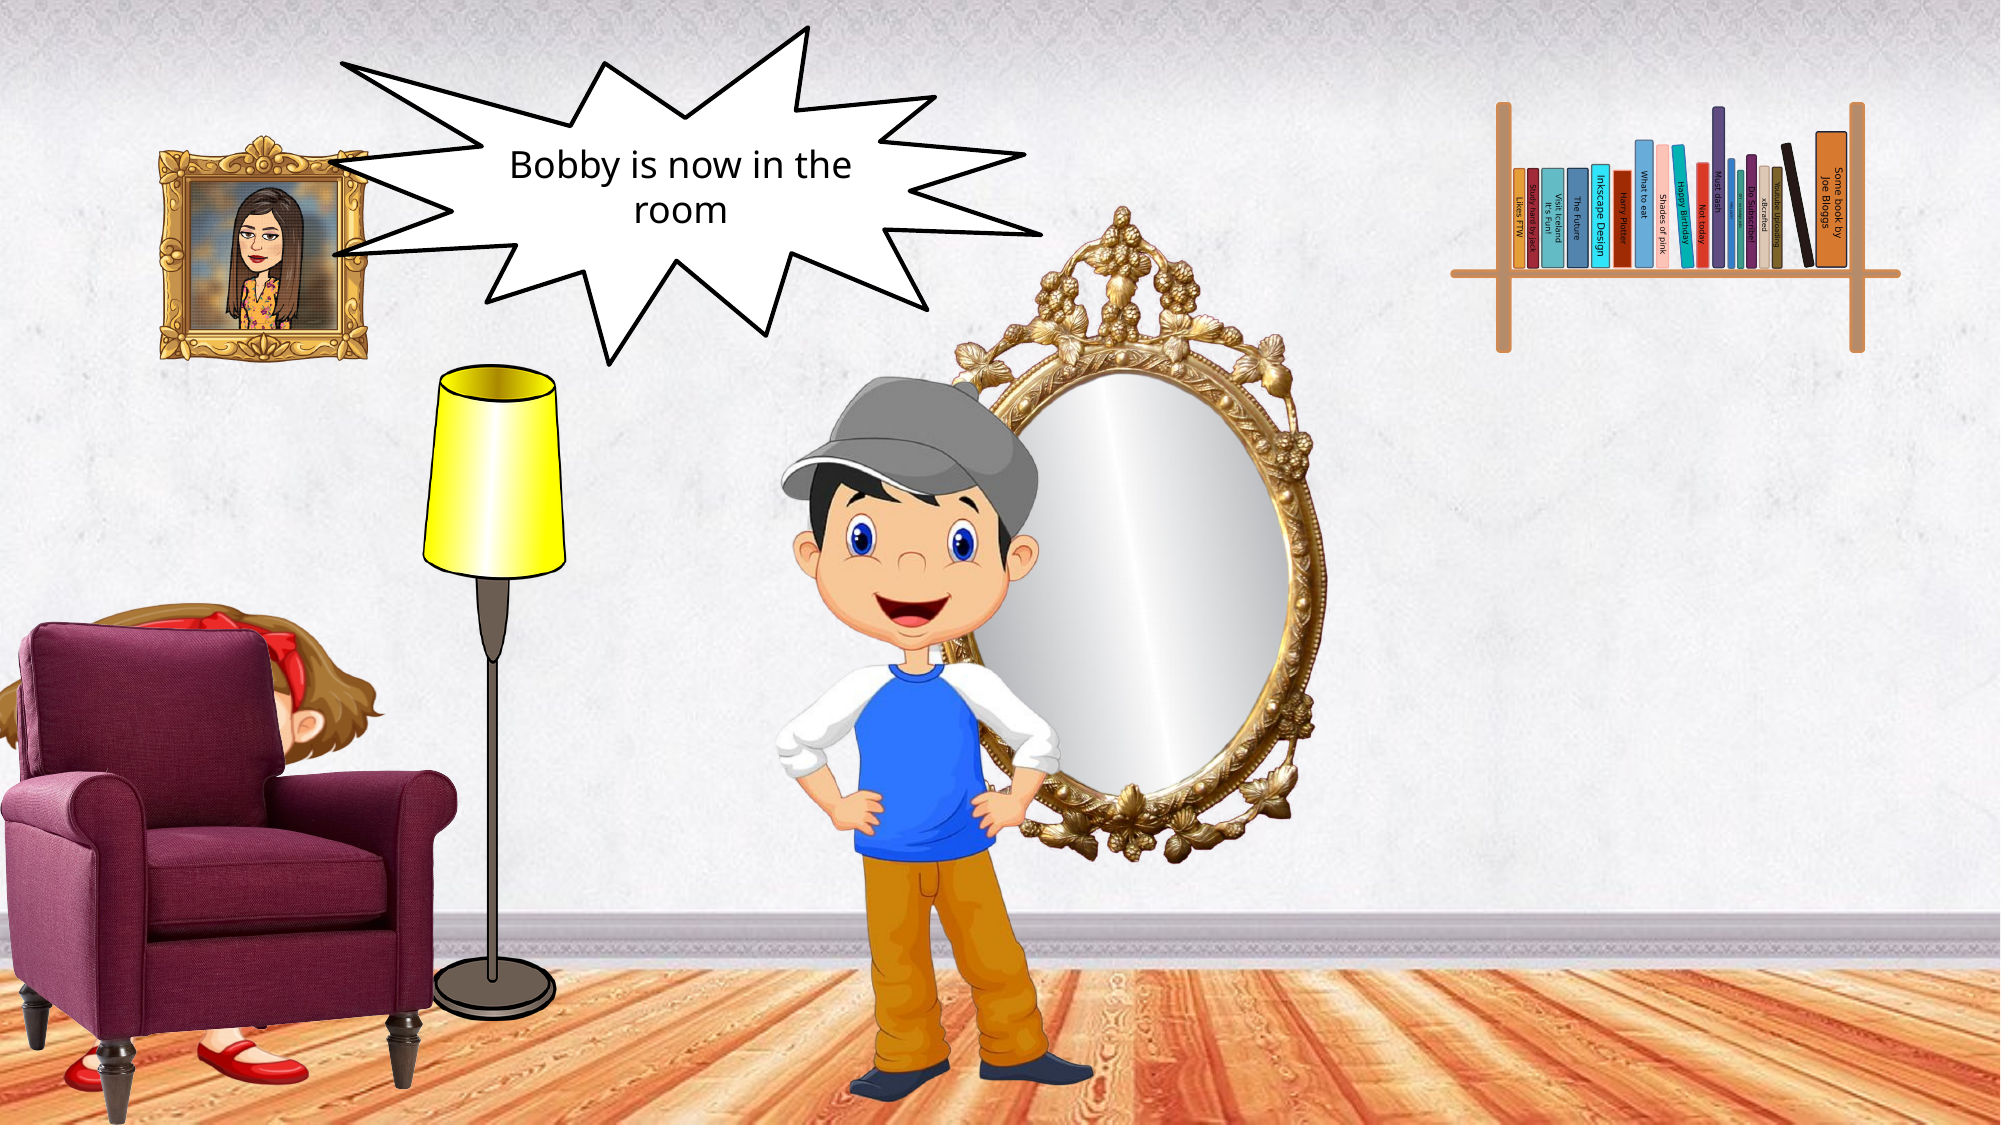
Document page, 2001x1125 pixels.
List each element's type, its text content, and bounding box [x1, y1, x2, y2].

text_box Bobby is now in the room [339, 25, 1027, 366]
picture [0, 0, 2001, 1125]
